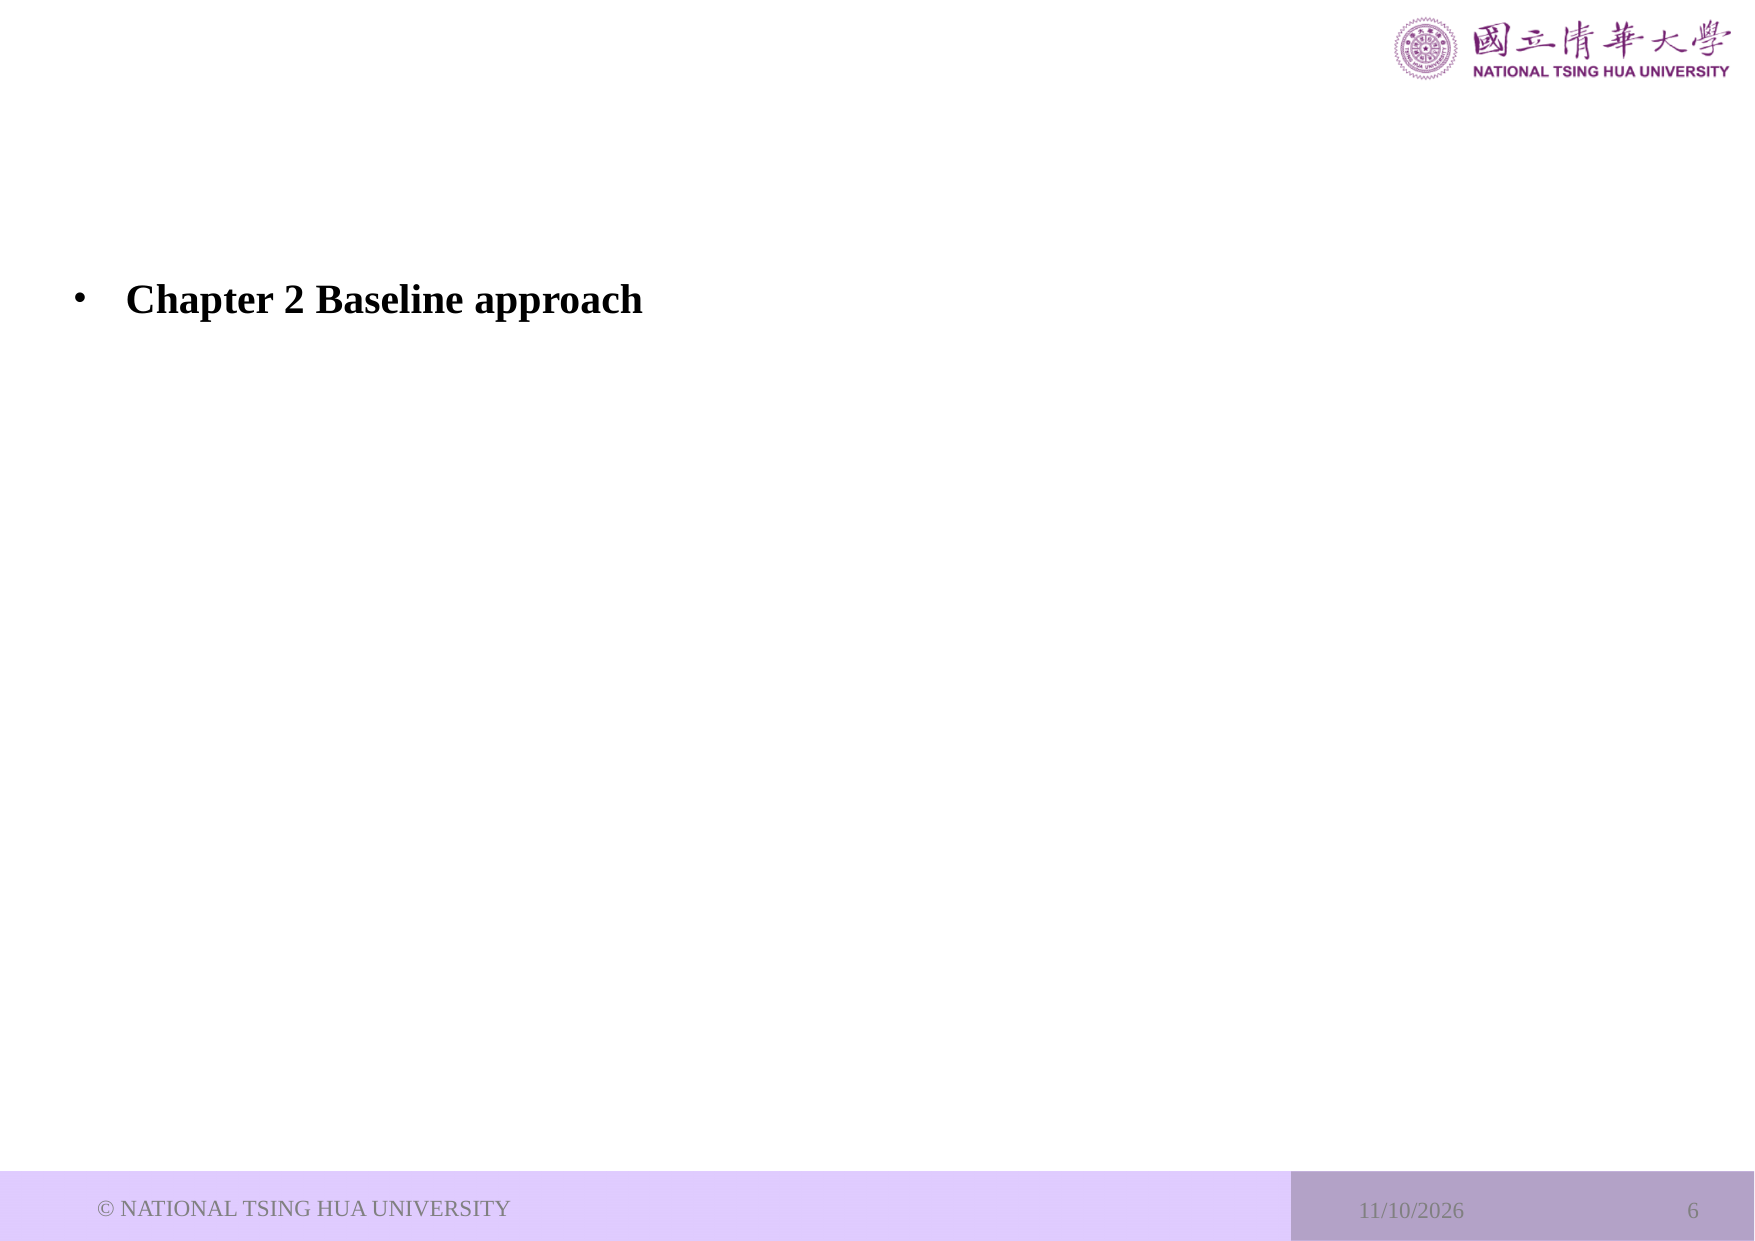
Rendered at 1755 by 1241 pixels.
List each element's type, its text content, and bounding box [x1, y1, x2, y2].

list Chapter 2 Baseline approach [58, 254, 1755, 1236]
picture [1388, 2, 1755, 95]
picture [0, 1171, 1291, 1241]
